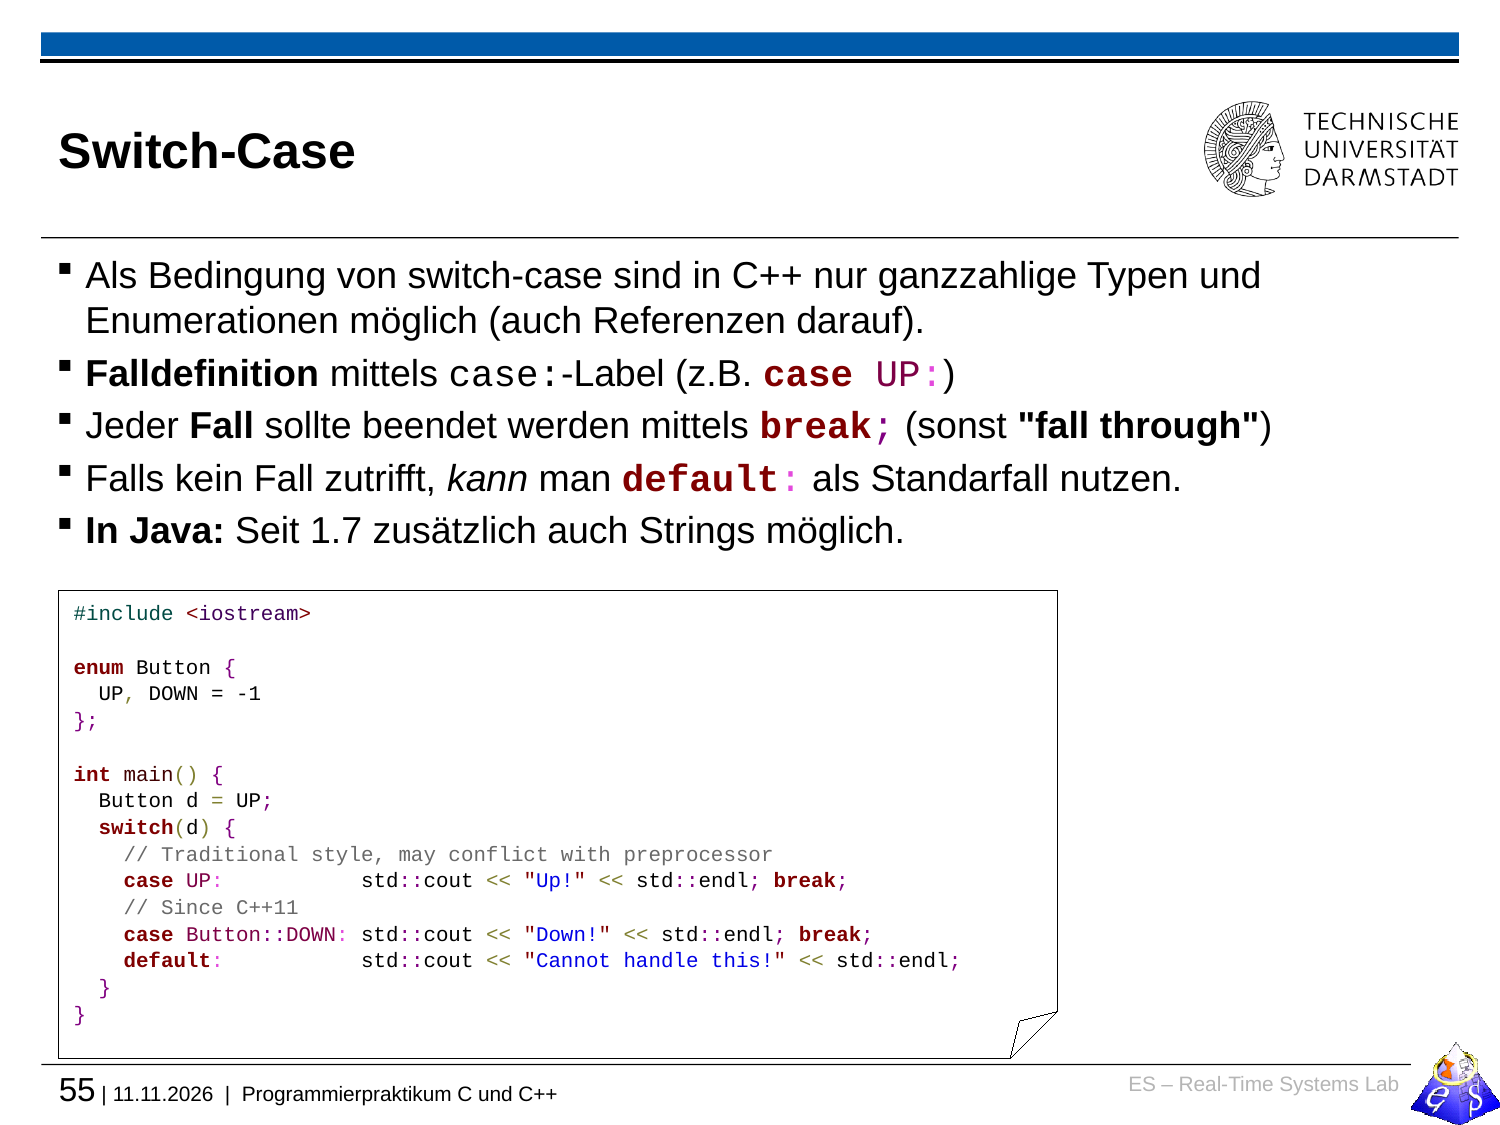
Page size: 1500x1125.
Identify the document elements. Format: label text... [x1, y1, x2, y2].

text_box #include <iostream> enum Button { UP, DOWN = -1 }; int main() { Button d = UP; switch(d) { // Traditional style, may conflict with preprocessor case UP: std::cout << "Up!" << std::endl; break; // Since C++11 case Button::DOWN: std::cout << "Down!" << std::endl; break; default: std::cout << "Cannot handle this!" << std::endl; } } [58, 590, 1058, 1059]
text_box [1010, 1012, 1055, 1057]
picture [1411, 1041, 1500, 1125]
picture [1187, 84, 1483, 214]
title Switch-Case [58, 80, 1187, 218]
list Als Bedingung von switch-case sind in C++ nur ganzzahlige Typen und Enumerationen möglich (auch Referenzen darauf). Falldefinition mittels case:-Label (z.B. case UP:) Jeder Fall sollte beendet werden mittels break; (sonst "fall through") Falls kein Fall zutrifft, kann man default: als Standarfall nutzen. In Java: Seit 1.7 zusätzlich auch Strings möglich. [41, 243, 1459, 1059]
